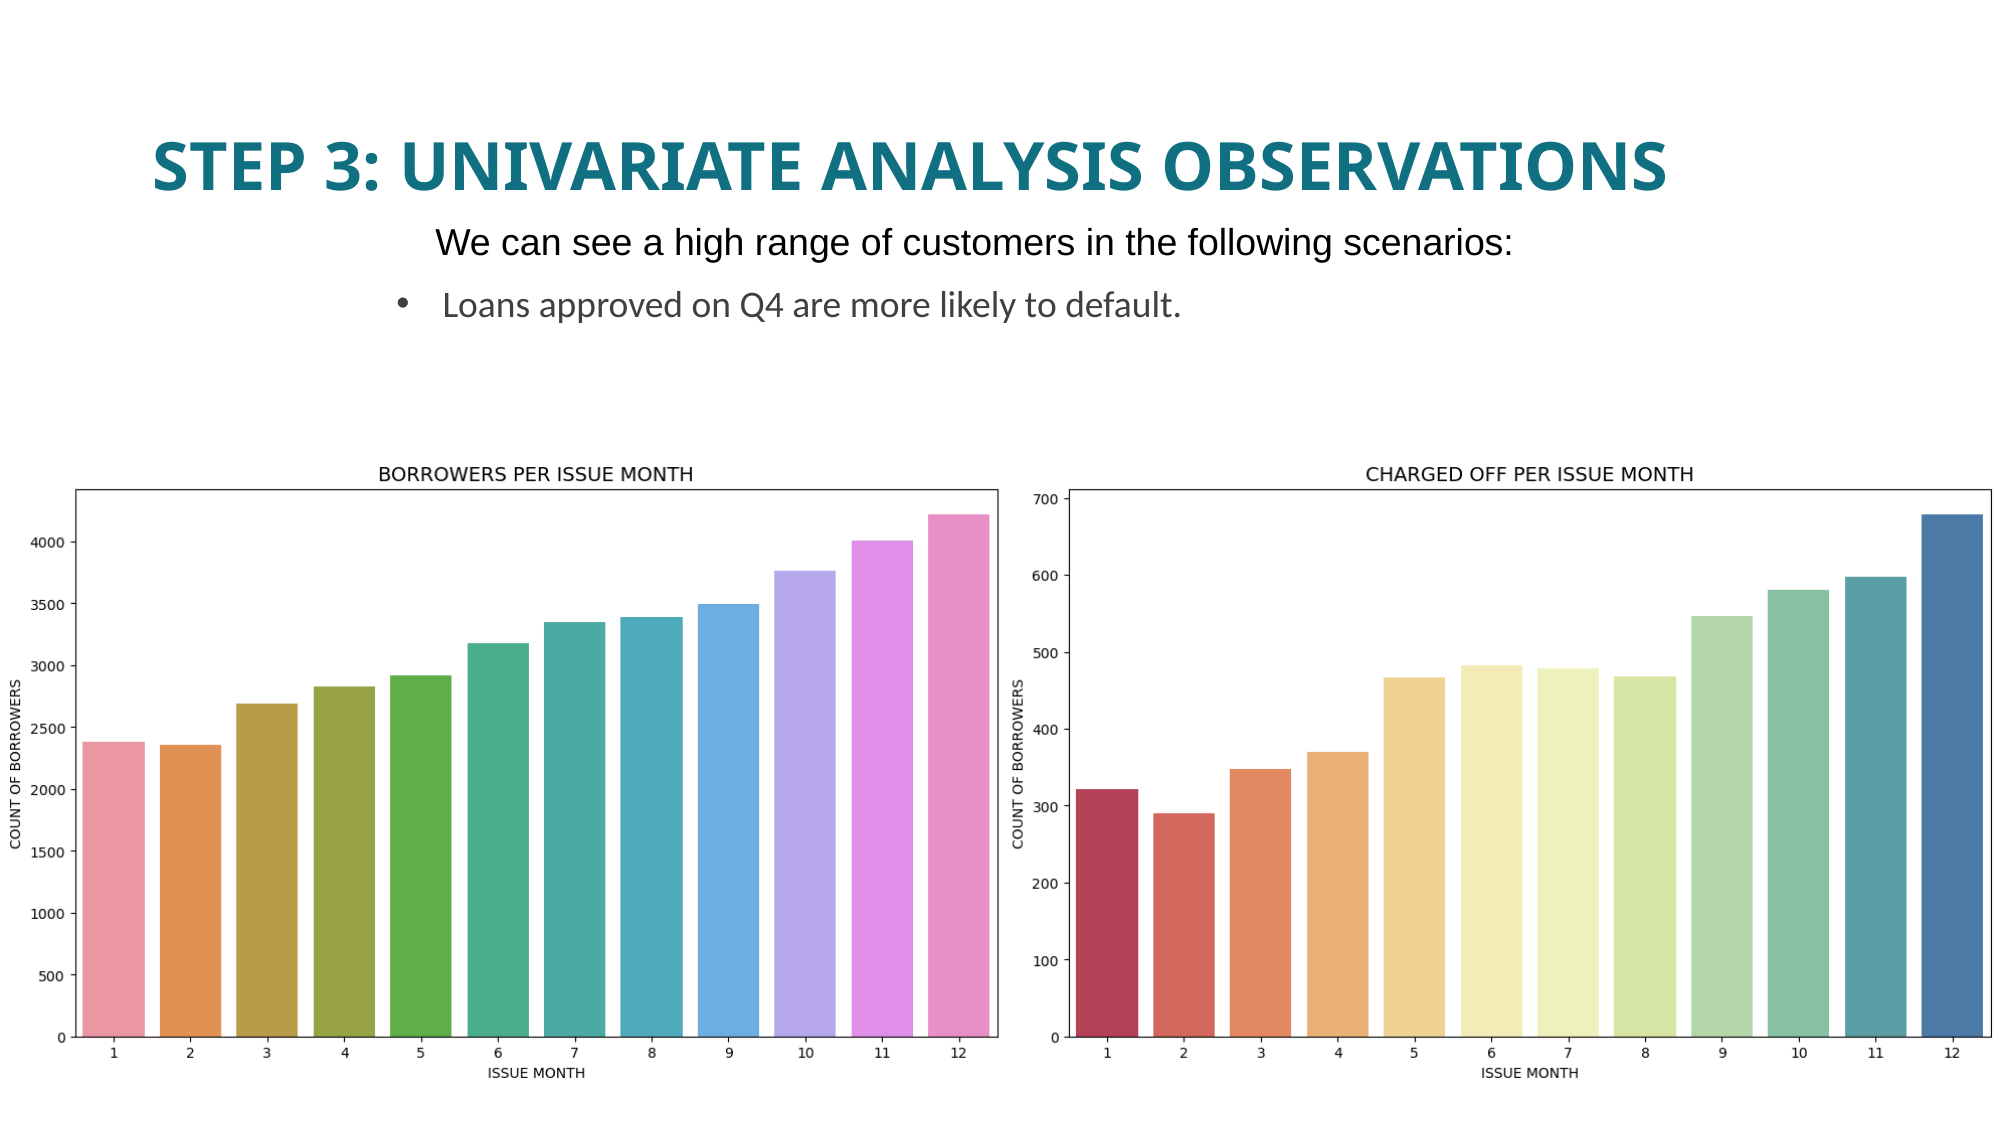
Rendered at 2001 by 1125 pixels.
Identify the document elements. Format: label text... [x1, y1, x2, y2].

text_box We can see a high range of customers in the following scenarios: [420, 210, 1555, 271]
list Loans approved on Q4 are more likely to default. [381, 278, 1766, 456]
picture [0, 456, 2000, 1090]
title STEP 3: UNIVARIATE ANALYSIS OBSERVATIONS [137, 59, 1863, 278]
